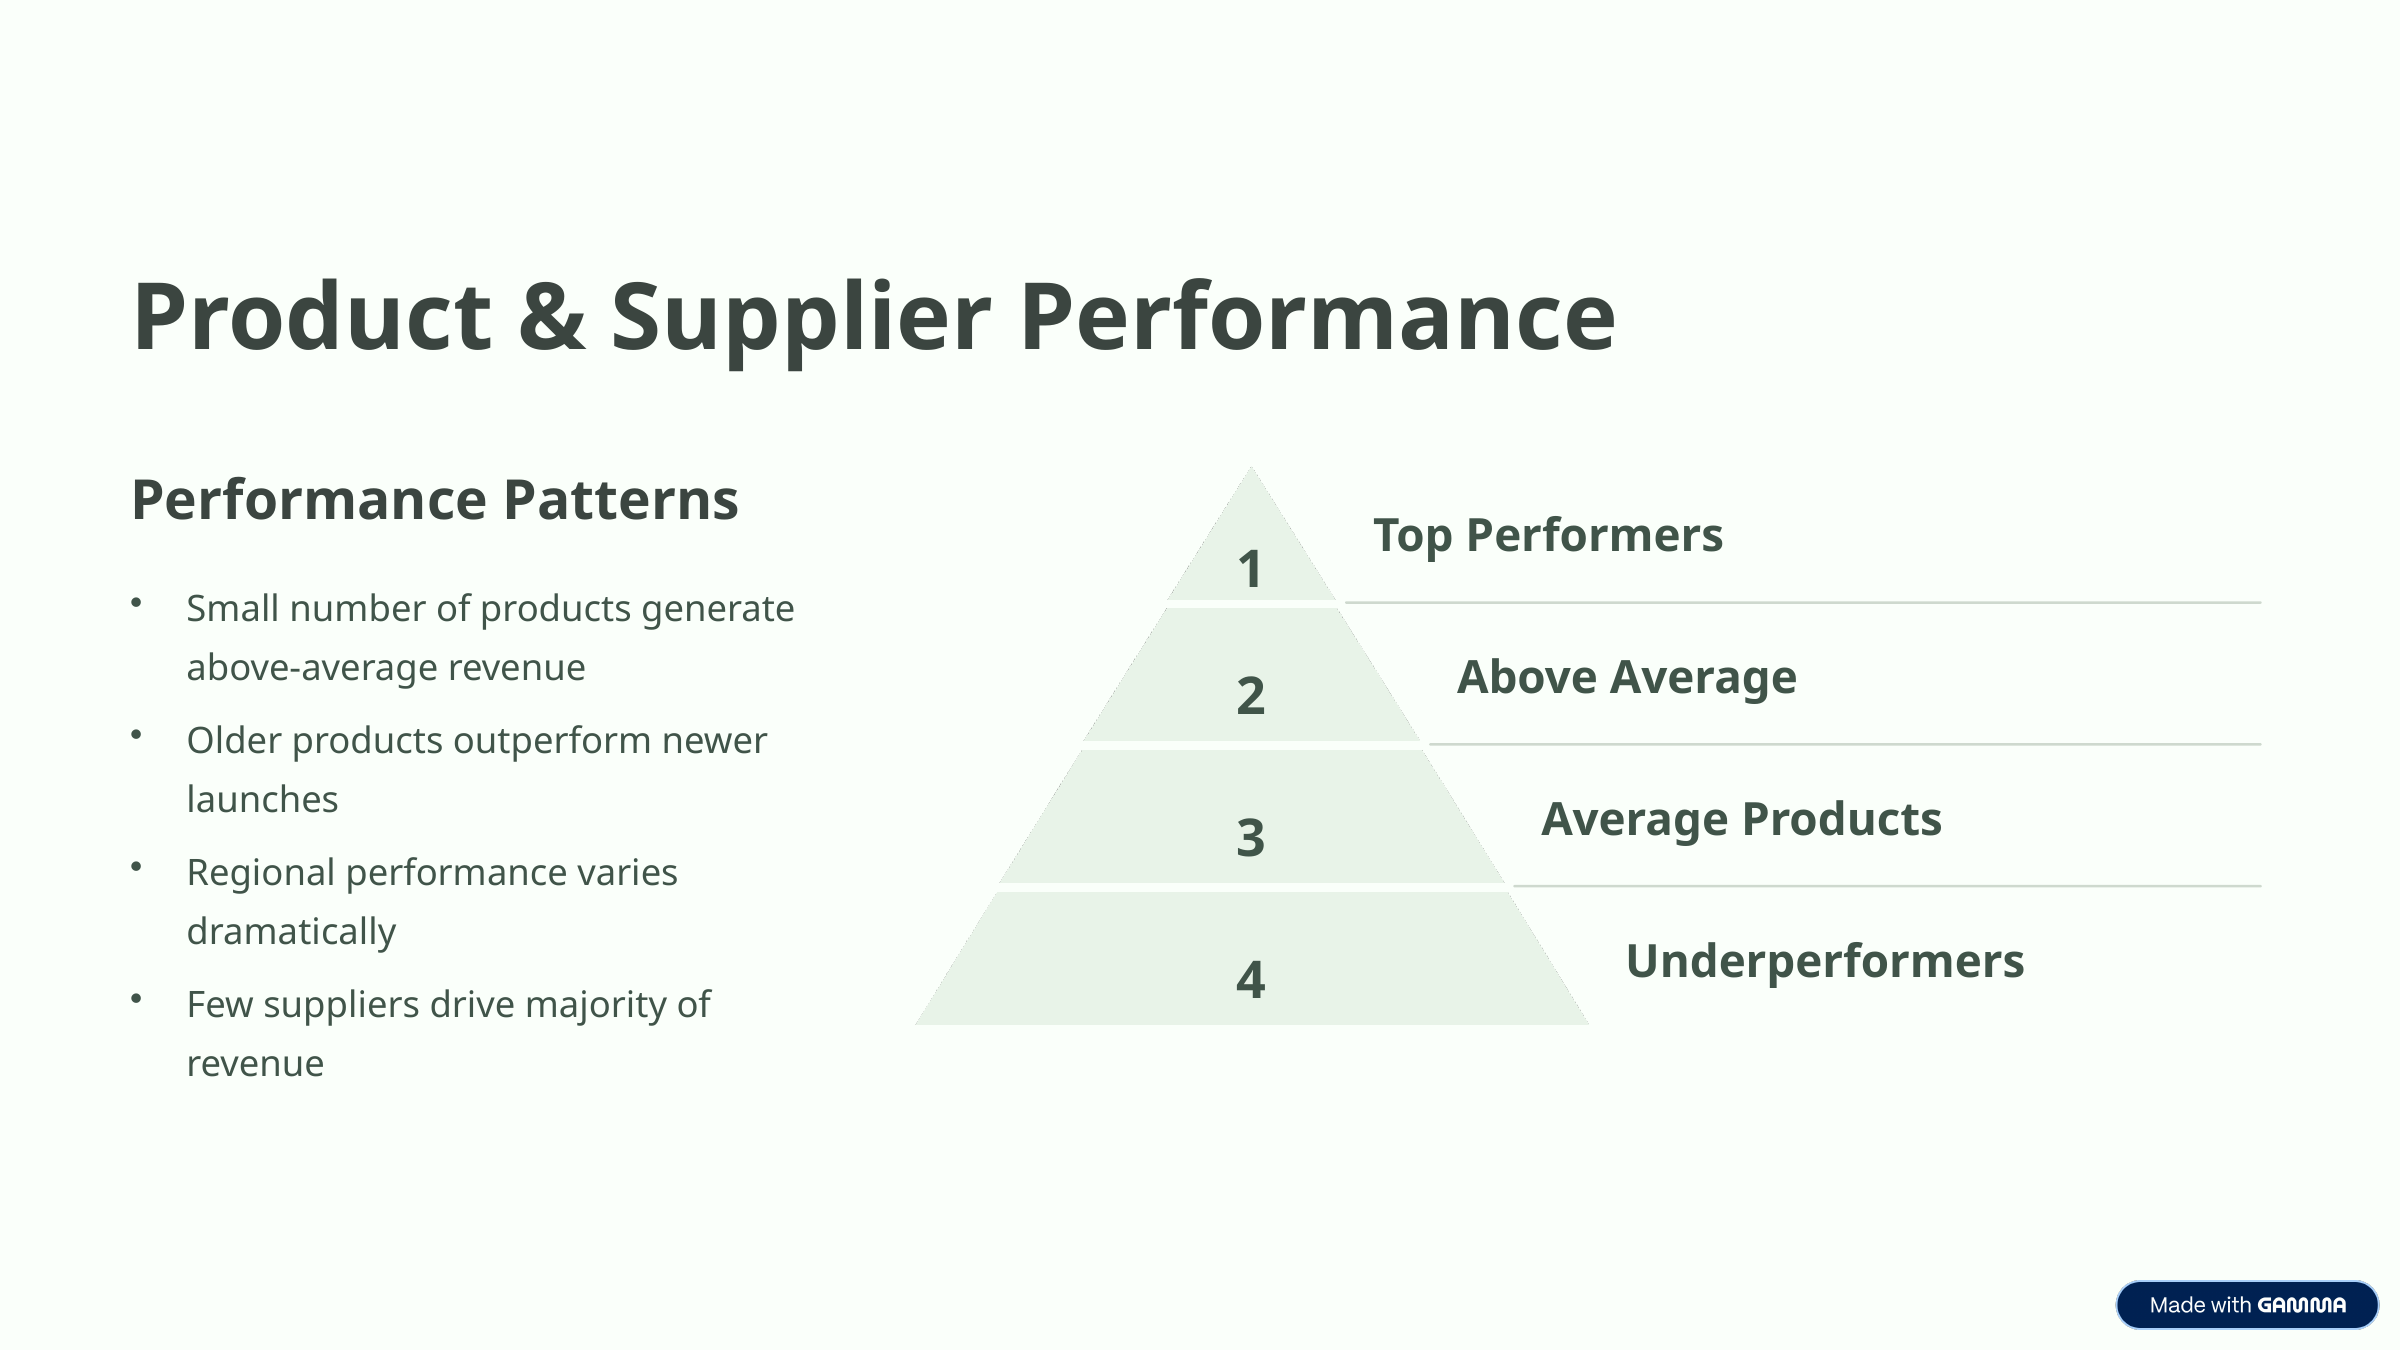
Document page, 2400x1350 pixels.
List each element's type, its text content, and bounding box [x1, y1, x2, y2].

text_box Older products outperform newer launches [130, 700, 820, 820]
text_box Product & Supplier Performance [130, 252, 1680, 369]
text_box Above Average [1457, 645, 1805, 704]
text_box Regional performance varies dramatically [130, 833, 820, 953]
picture [915, 892, 1589, 1025]
text_box Few suppliers drive majority of revenue [130, 965, 820, 1085]
text_box Performance Patterns [130, 461, 766, 532]
text_box Average Products [1541, 787, 1960, 846]
text_box [1513, 884, 2262, 888]
picture [1167, 466, 1336, 600]
text_box Top Performers [1373, 503, 1750, 562]
picture [1083, 608, 1420, 741]
picture [999, 750, 1505, 883]
text_box Small number of products generate above-average revenue [130, 568, 820, 688]
picture [2106, 1271, 2389, 1339]
text_box Underperformers [1625, 929, 2046, 988]
